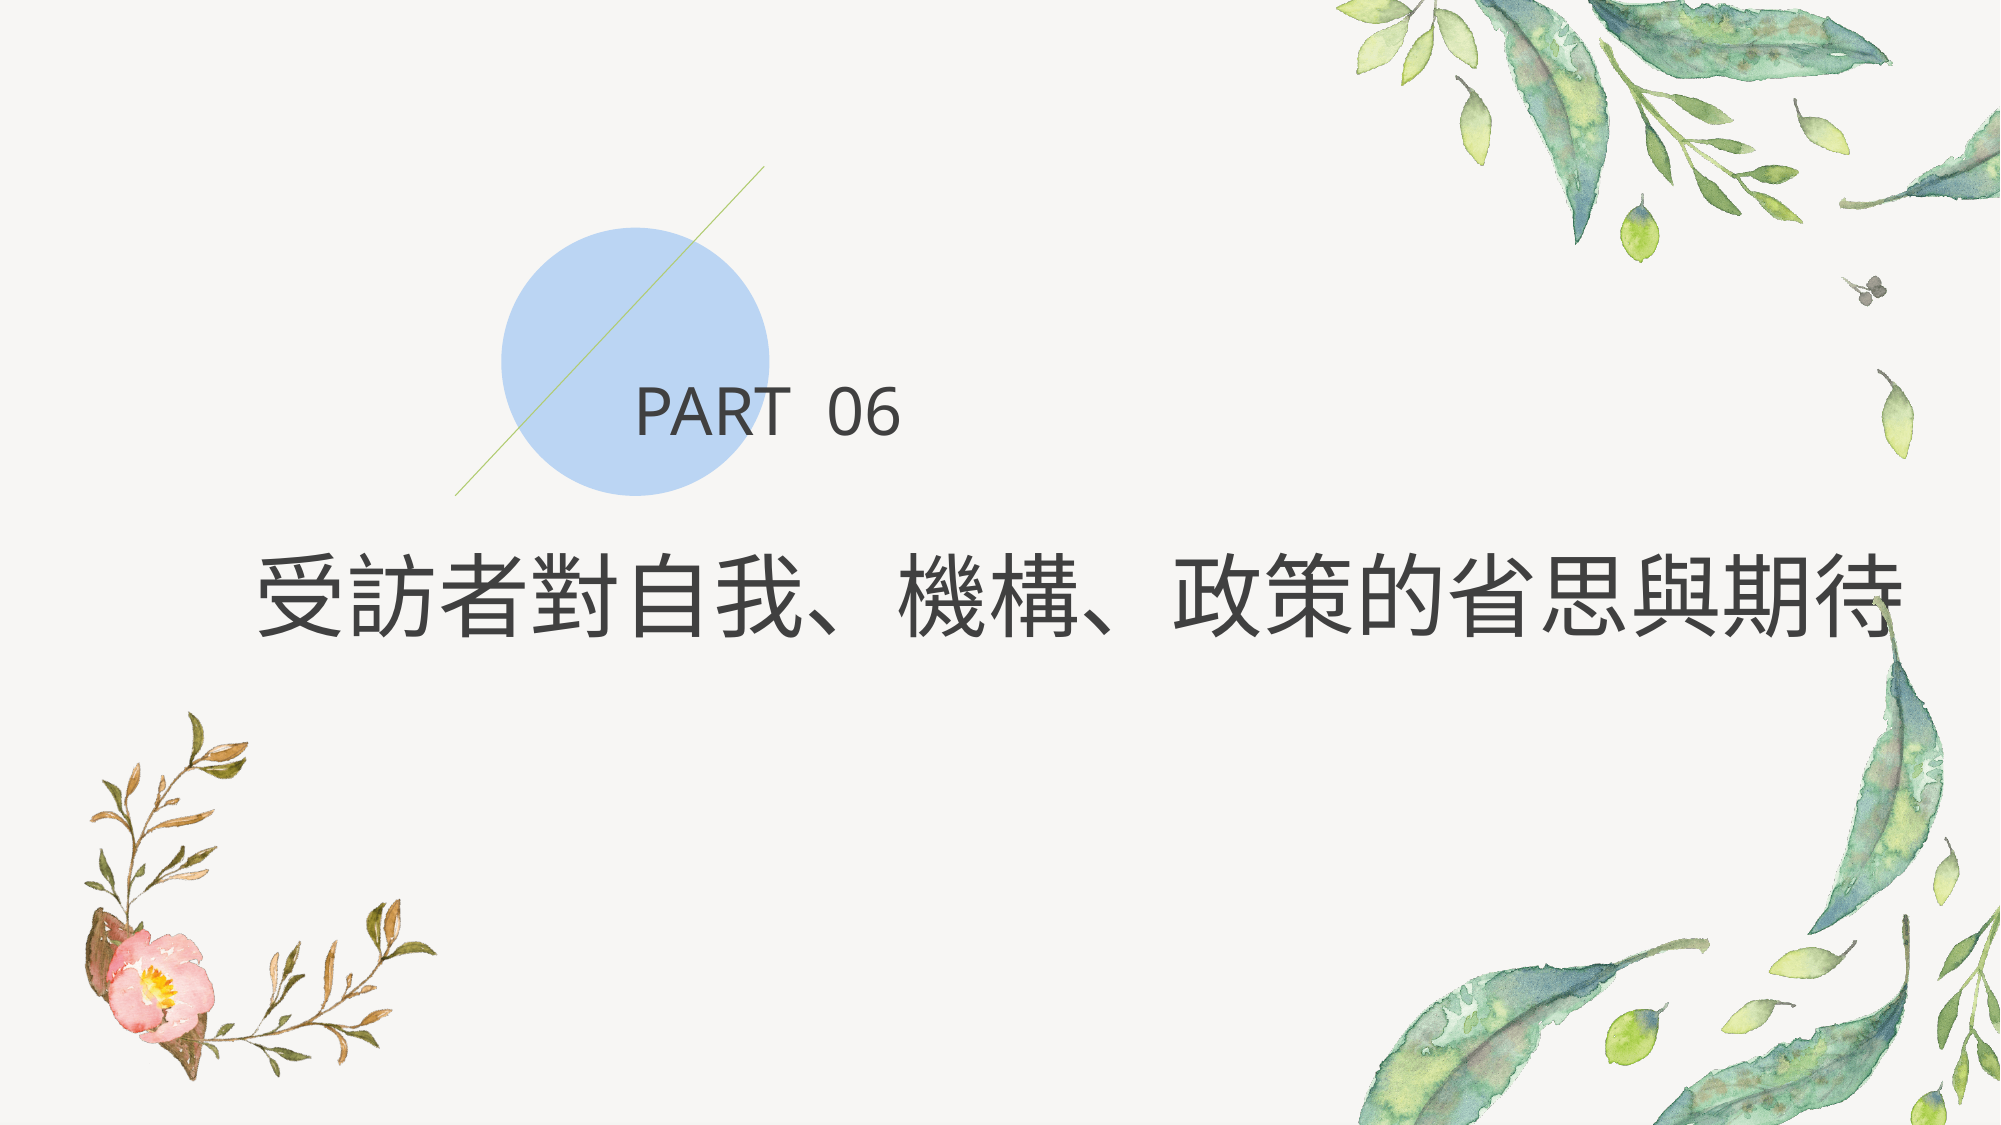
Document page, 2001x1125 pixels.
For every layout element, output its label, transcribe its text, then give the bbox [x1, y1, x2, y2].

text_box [455, 166, 765, 496]
text_box [765, 323, 771, 361]
text_box PART 06 [765, 361, 1019, 457]
picture [0, 0, 2001, 1125]
text_box 受訪者對自我、機構、政策的省思與期待 [240, 530, 1191, 791]
